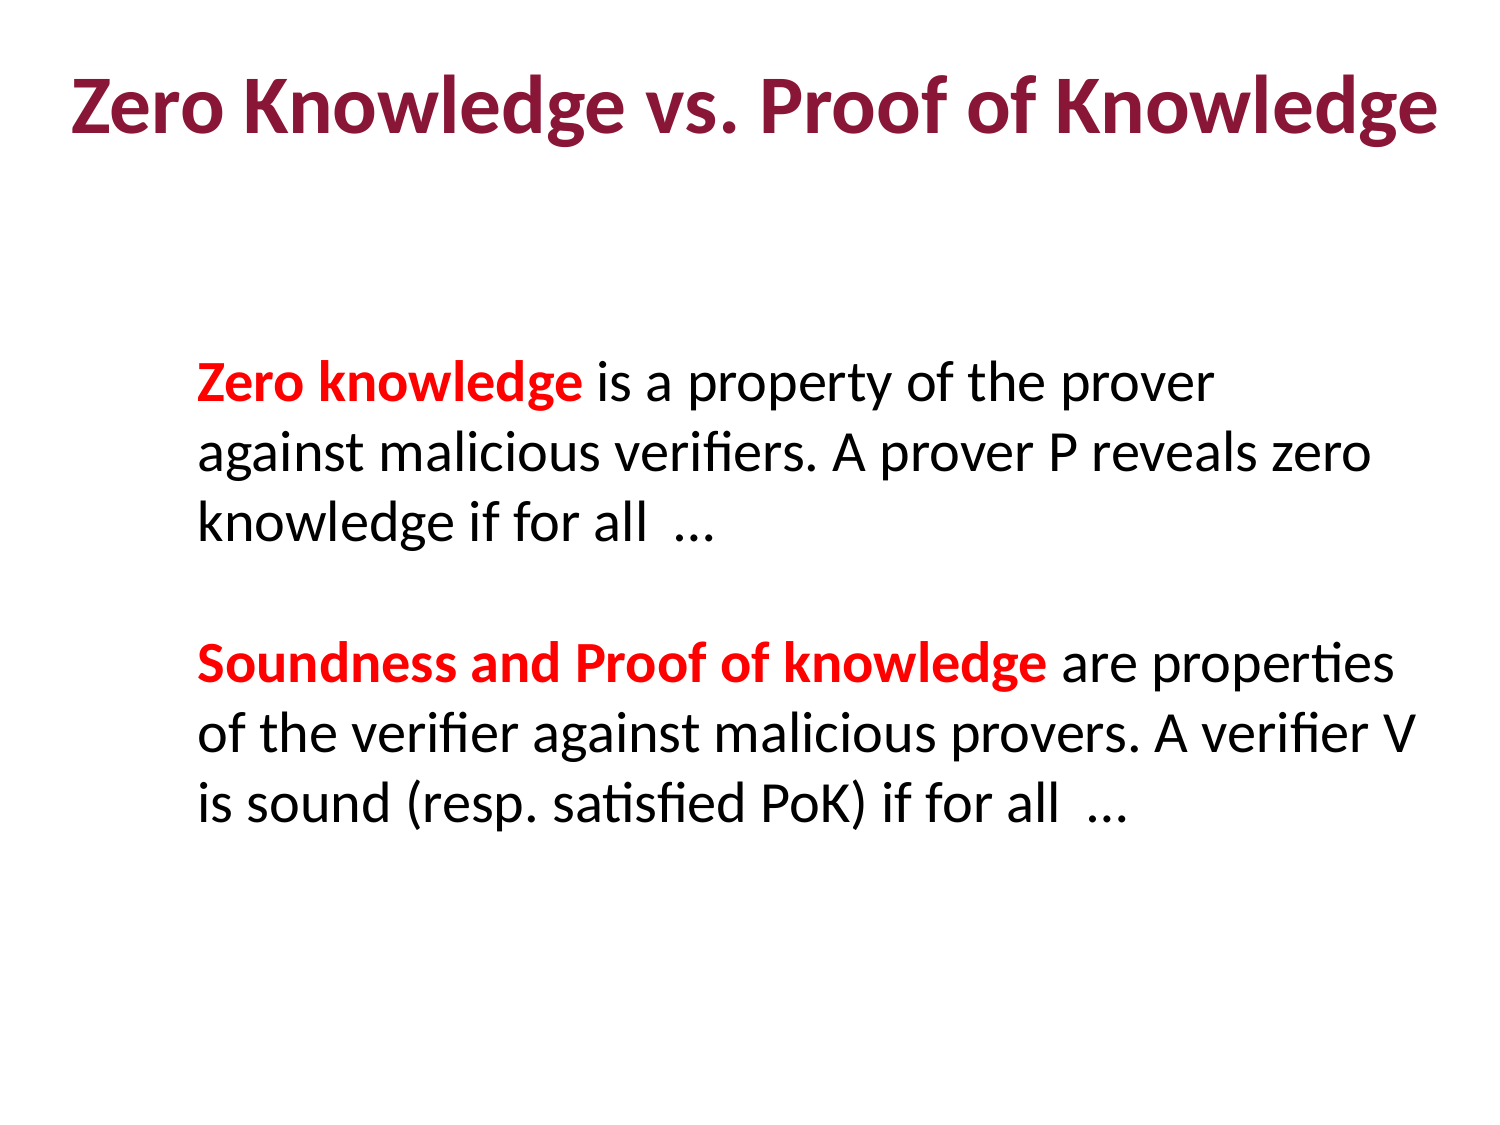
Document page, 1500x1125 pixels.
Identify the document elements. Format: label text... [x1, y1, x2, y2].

text_box Zero Knowledge vs. Proof of Knowledge [29, 54, 1483, 168]
